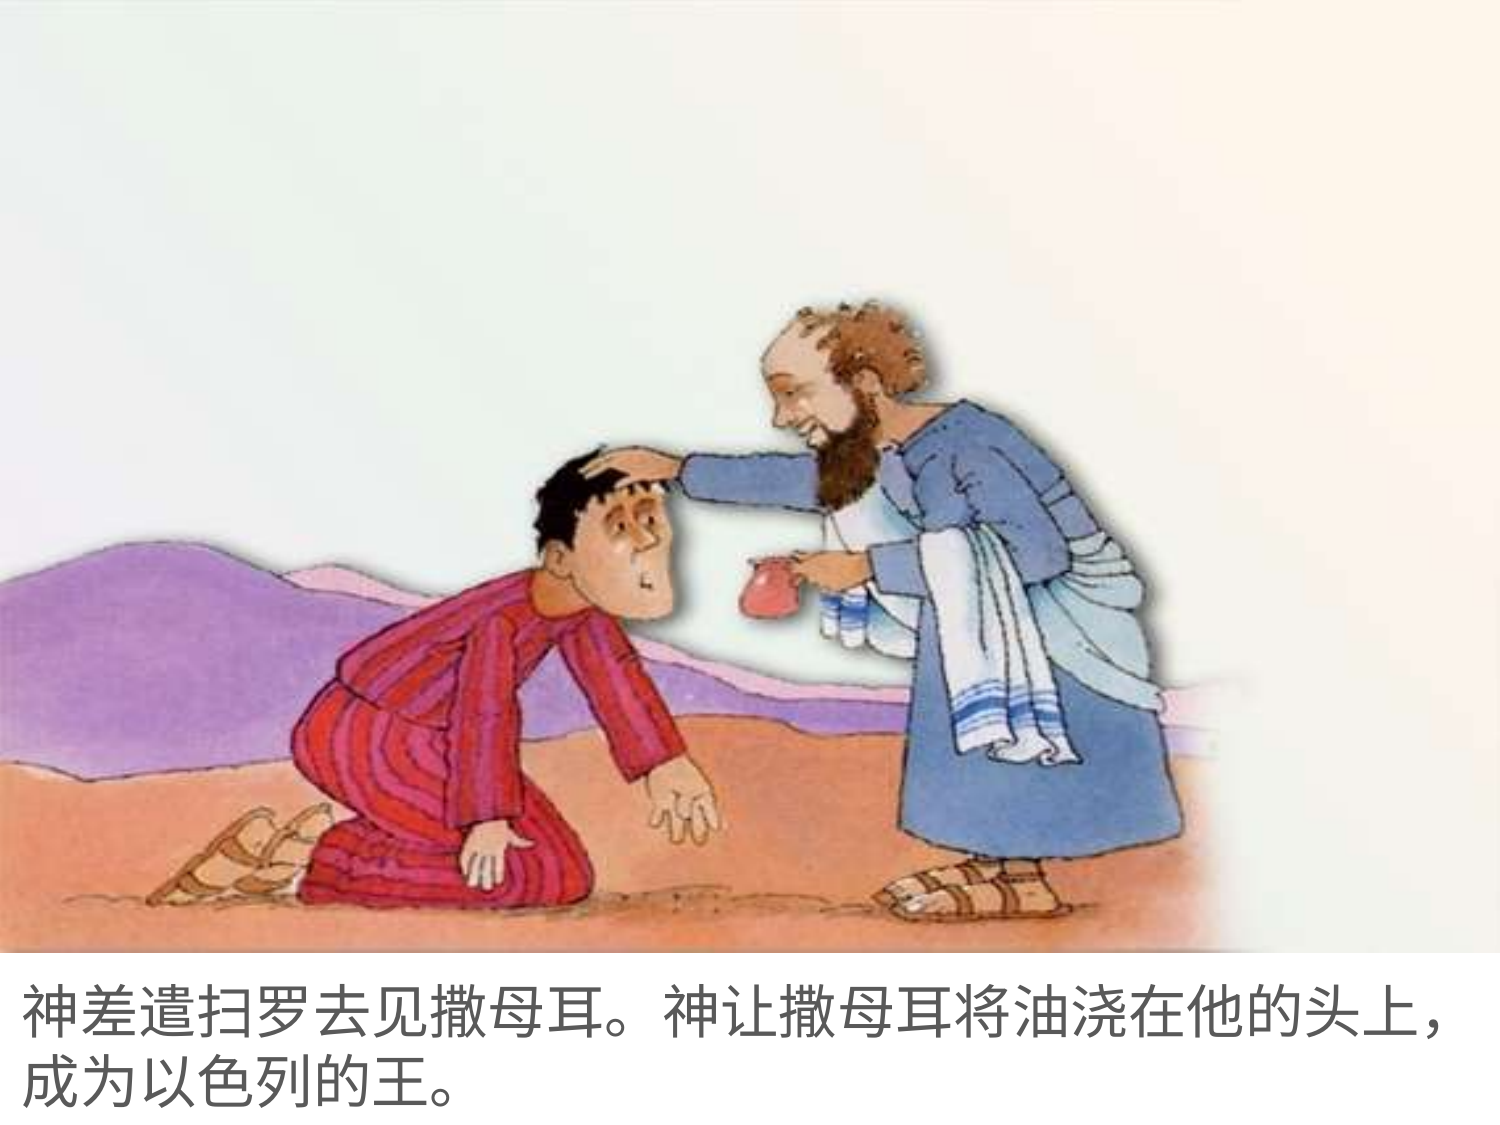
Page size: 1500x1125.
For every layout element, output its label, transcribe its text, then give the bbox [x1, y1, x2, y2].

text_box 神差遣扫罗去见撒母耳。神让撒母耳将油浇在他的头上，成为以色列的王。 [7, 967, 1493, 1123]
picture [0, 0, 1500, 953]
